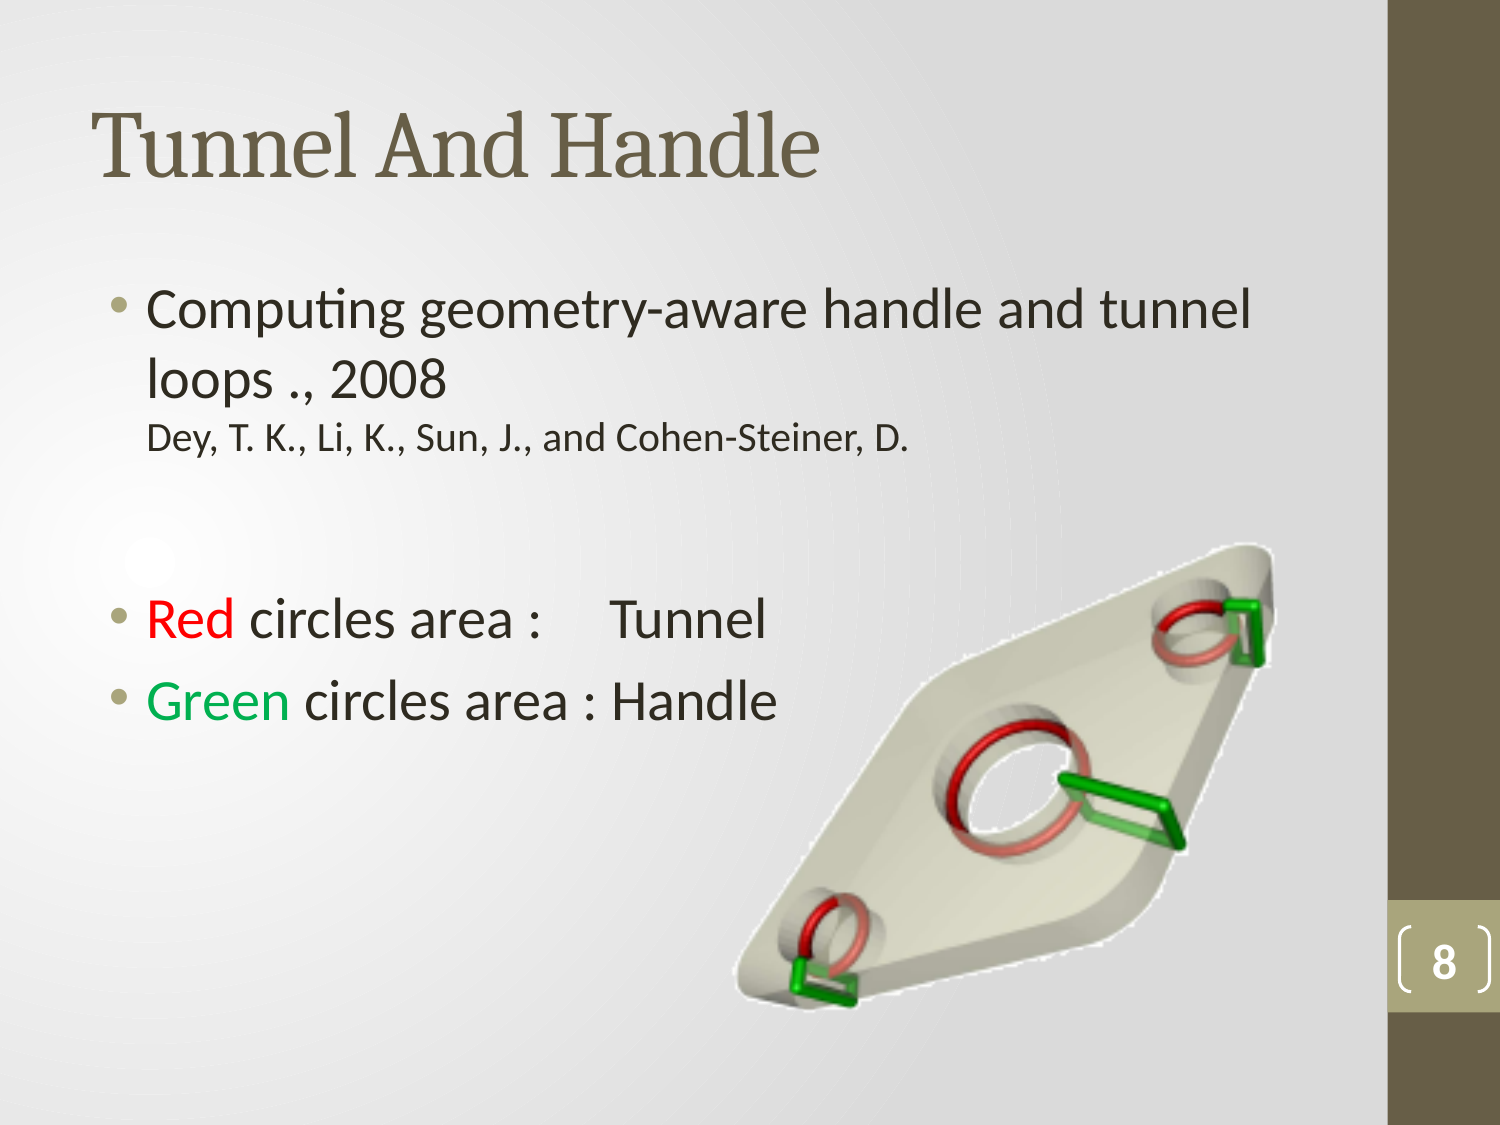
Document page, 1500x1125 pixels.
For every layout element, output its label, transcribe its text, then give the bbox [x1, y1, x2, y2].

picture [699, 514, 1315, 1039]
title Tunnel And Handle [75, 45, 1325, 233]
list Computing geometry-aware handle and tunnel loops ., 2008 Dey, T. K., Li, K., Sun, J., and Cohen-Steiner, D. Red circles area : Tunnel Green circles area : Handle [75, 262, 1325, 1050]
slide_number 8 [1397, 925, 1492, 994]
